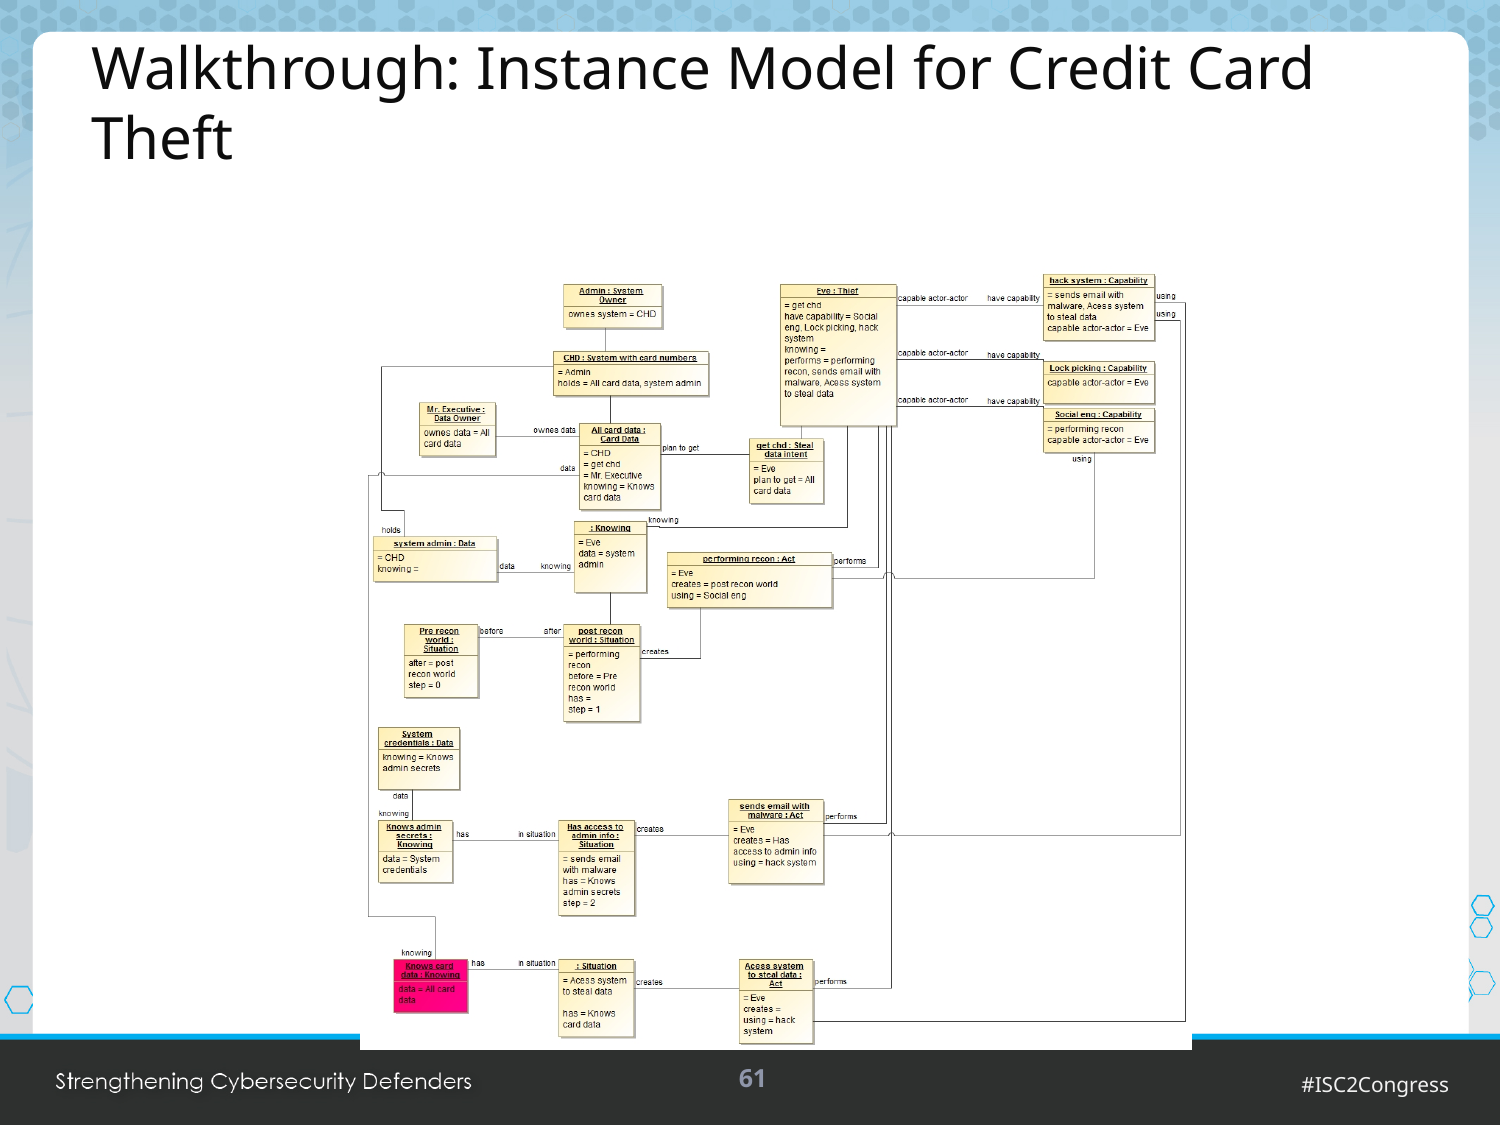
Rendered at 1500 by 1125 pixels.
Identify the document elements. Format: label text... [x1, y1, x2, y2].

picture [0, 0, 1500, 1125]
title Walkthrough: Instance Model for Credit Card Theft [76, 23, 1392, 180]
